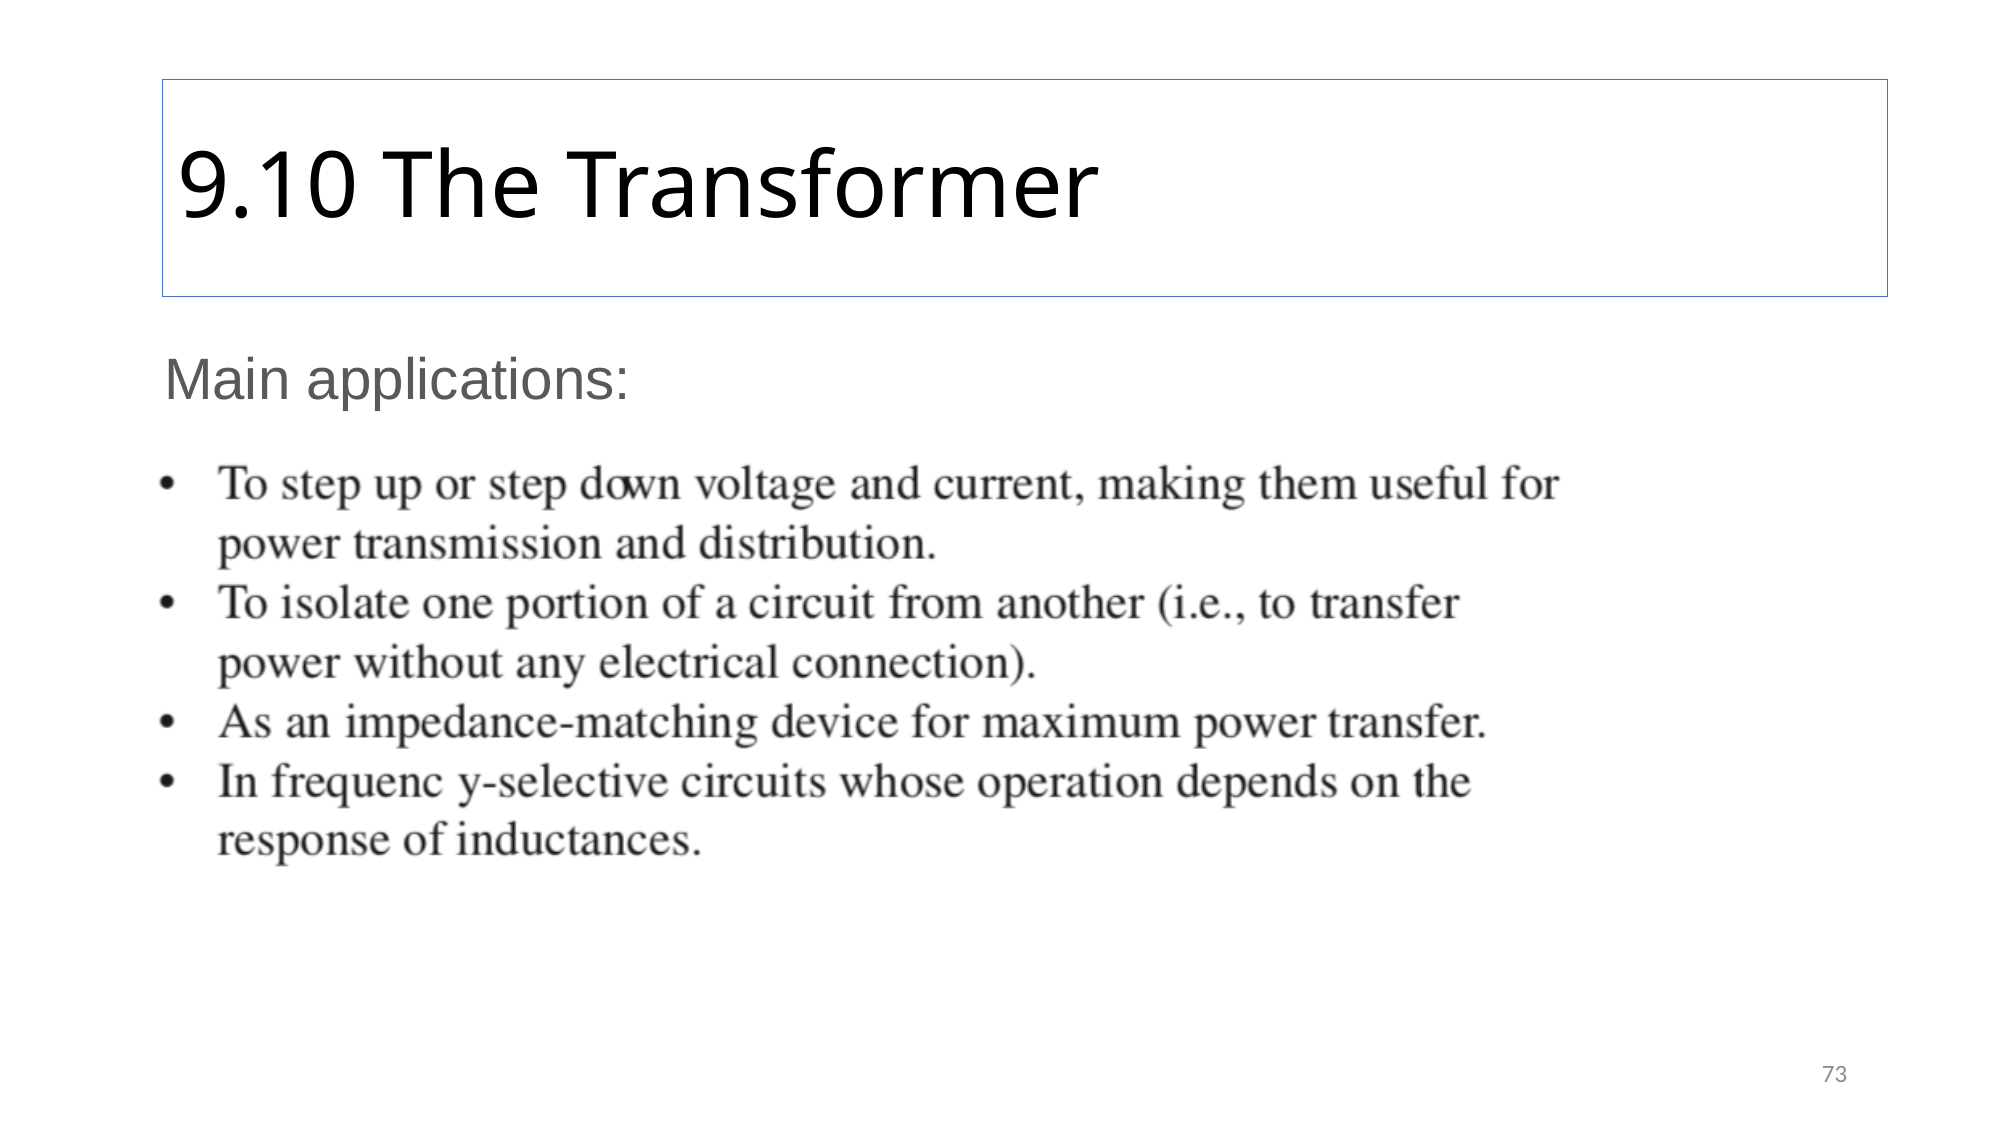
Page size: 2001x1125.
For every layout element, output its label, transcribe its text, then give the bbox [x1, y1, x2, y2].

slide_number 73 [1412, 1042, 1863, 1103]
text_box 9.10 The Transformer [162, 79, 1888, 297]
picture [66, 443, 1687, 968]
text_box Main applications: [149, 333, 647, 419]
